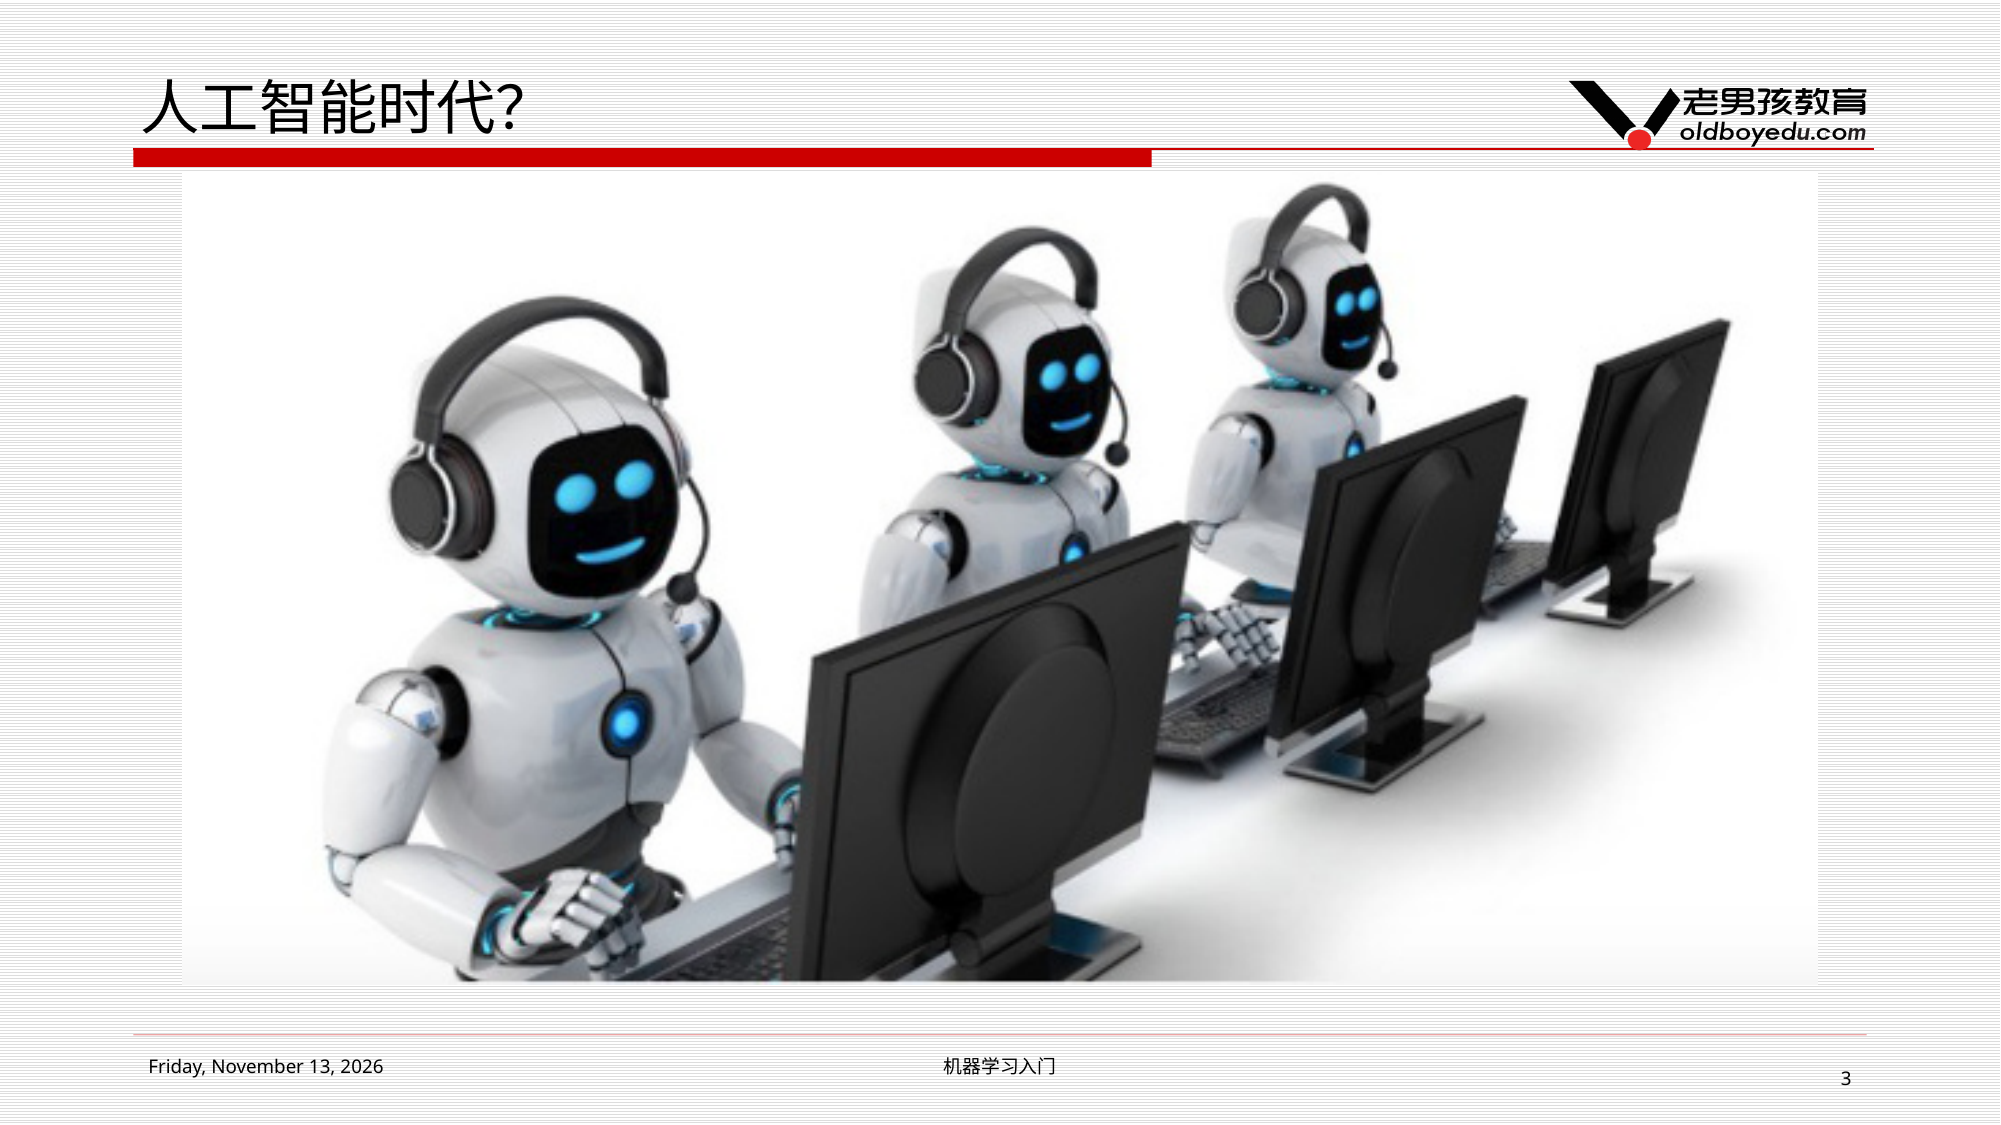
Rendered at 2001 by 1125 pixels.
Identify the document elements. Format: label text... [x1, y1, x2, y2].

picture [182, 172, 1818, 985]
slide_number 3 [1433, 1058, 1867, 1103]
footer 机器学习入门 [683, 1046, 1317, 1103]
title 人工智能时代？ [125, 50, 1876, 149]
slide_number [133, 1046, 567, 1103]
